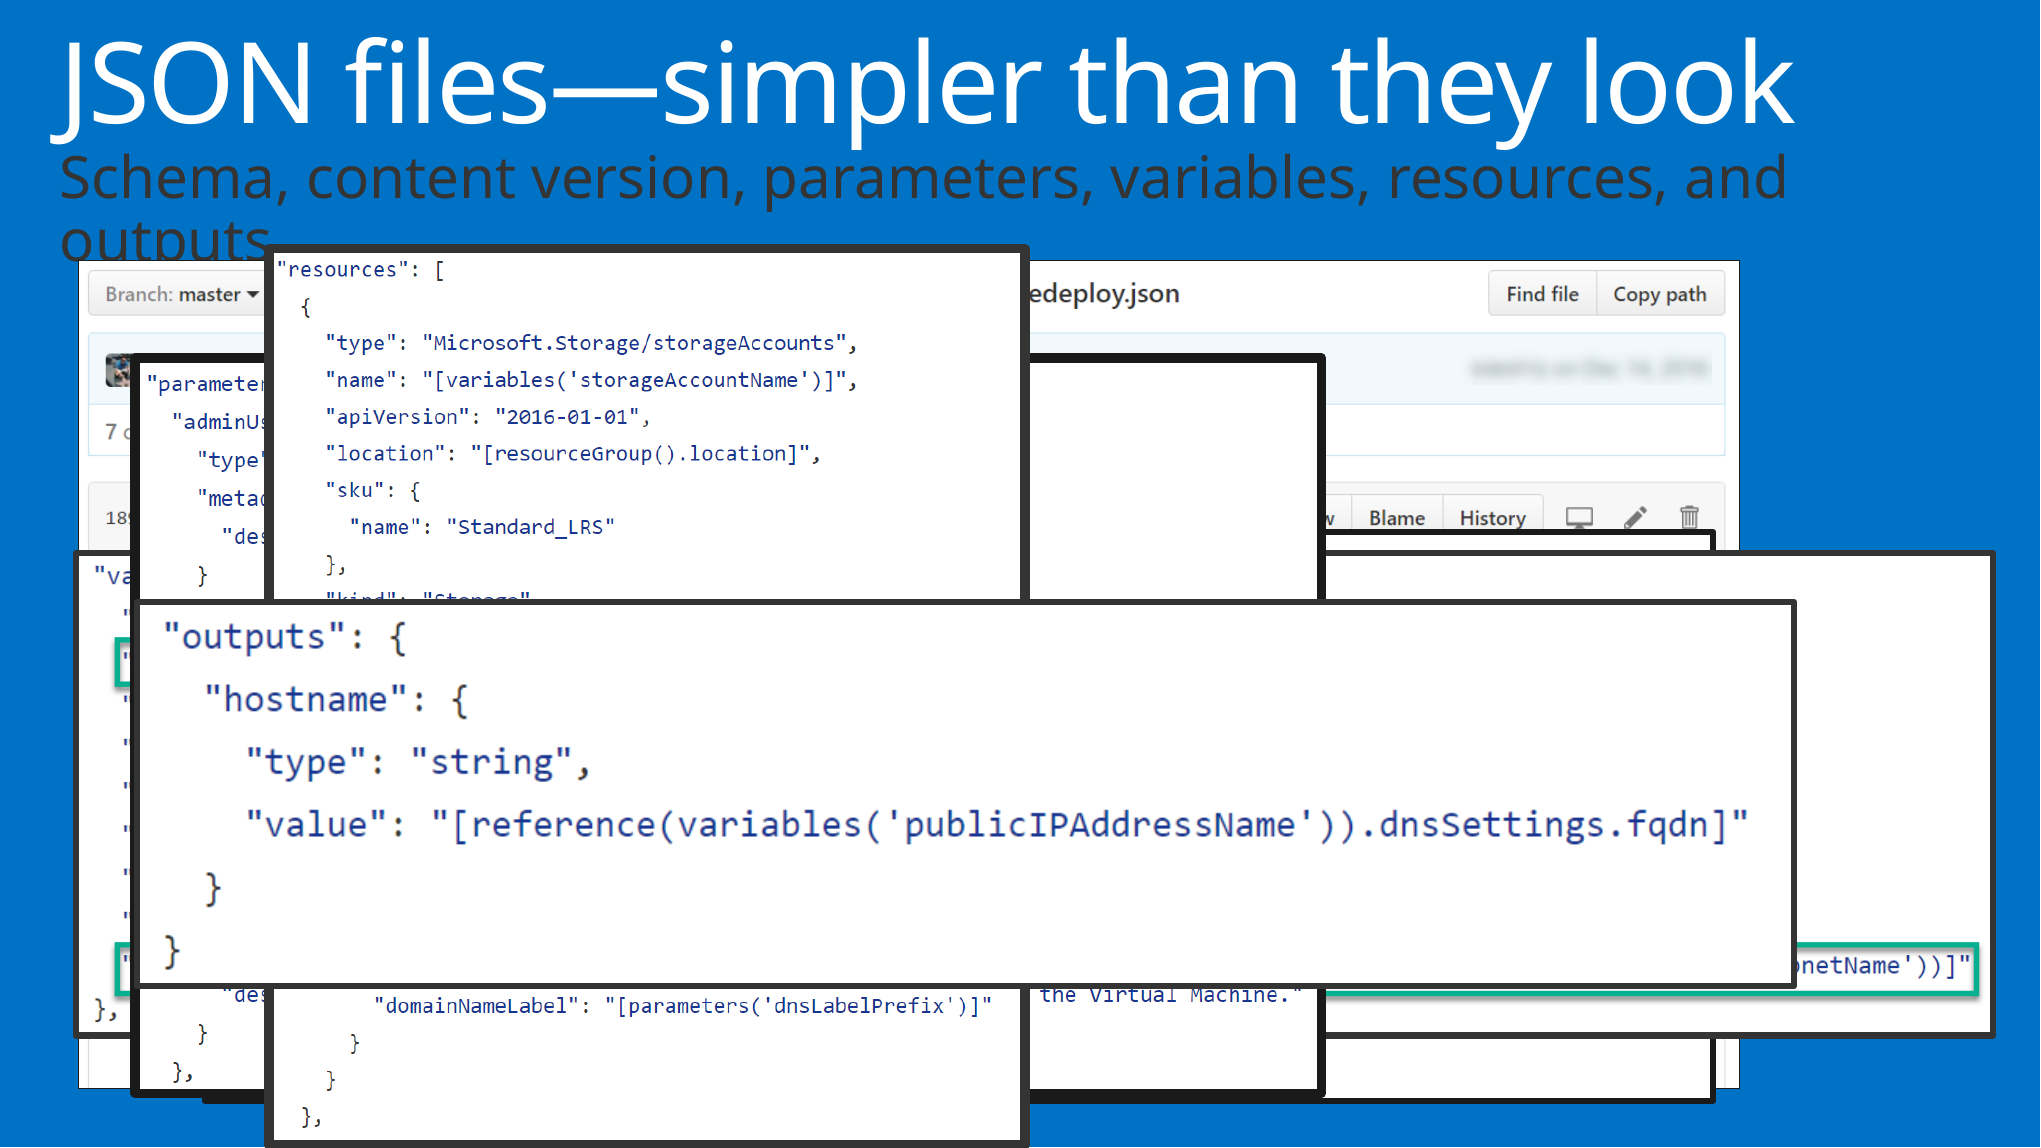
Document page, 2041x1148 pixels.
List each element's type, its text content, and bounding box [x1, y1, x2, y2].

picture [78, 253, 1990, 1141]
title JSON files—simpler than they look Schema, content version, parameters, variables, resources, and outputs [45, 19, 1973, 173]
